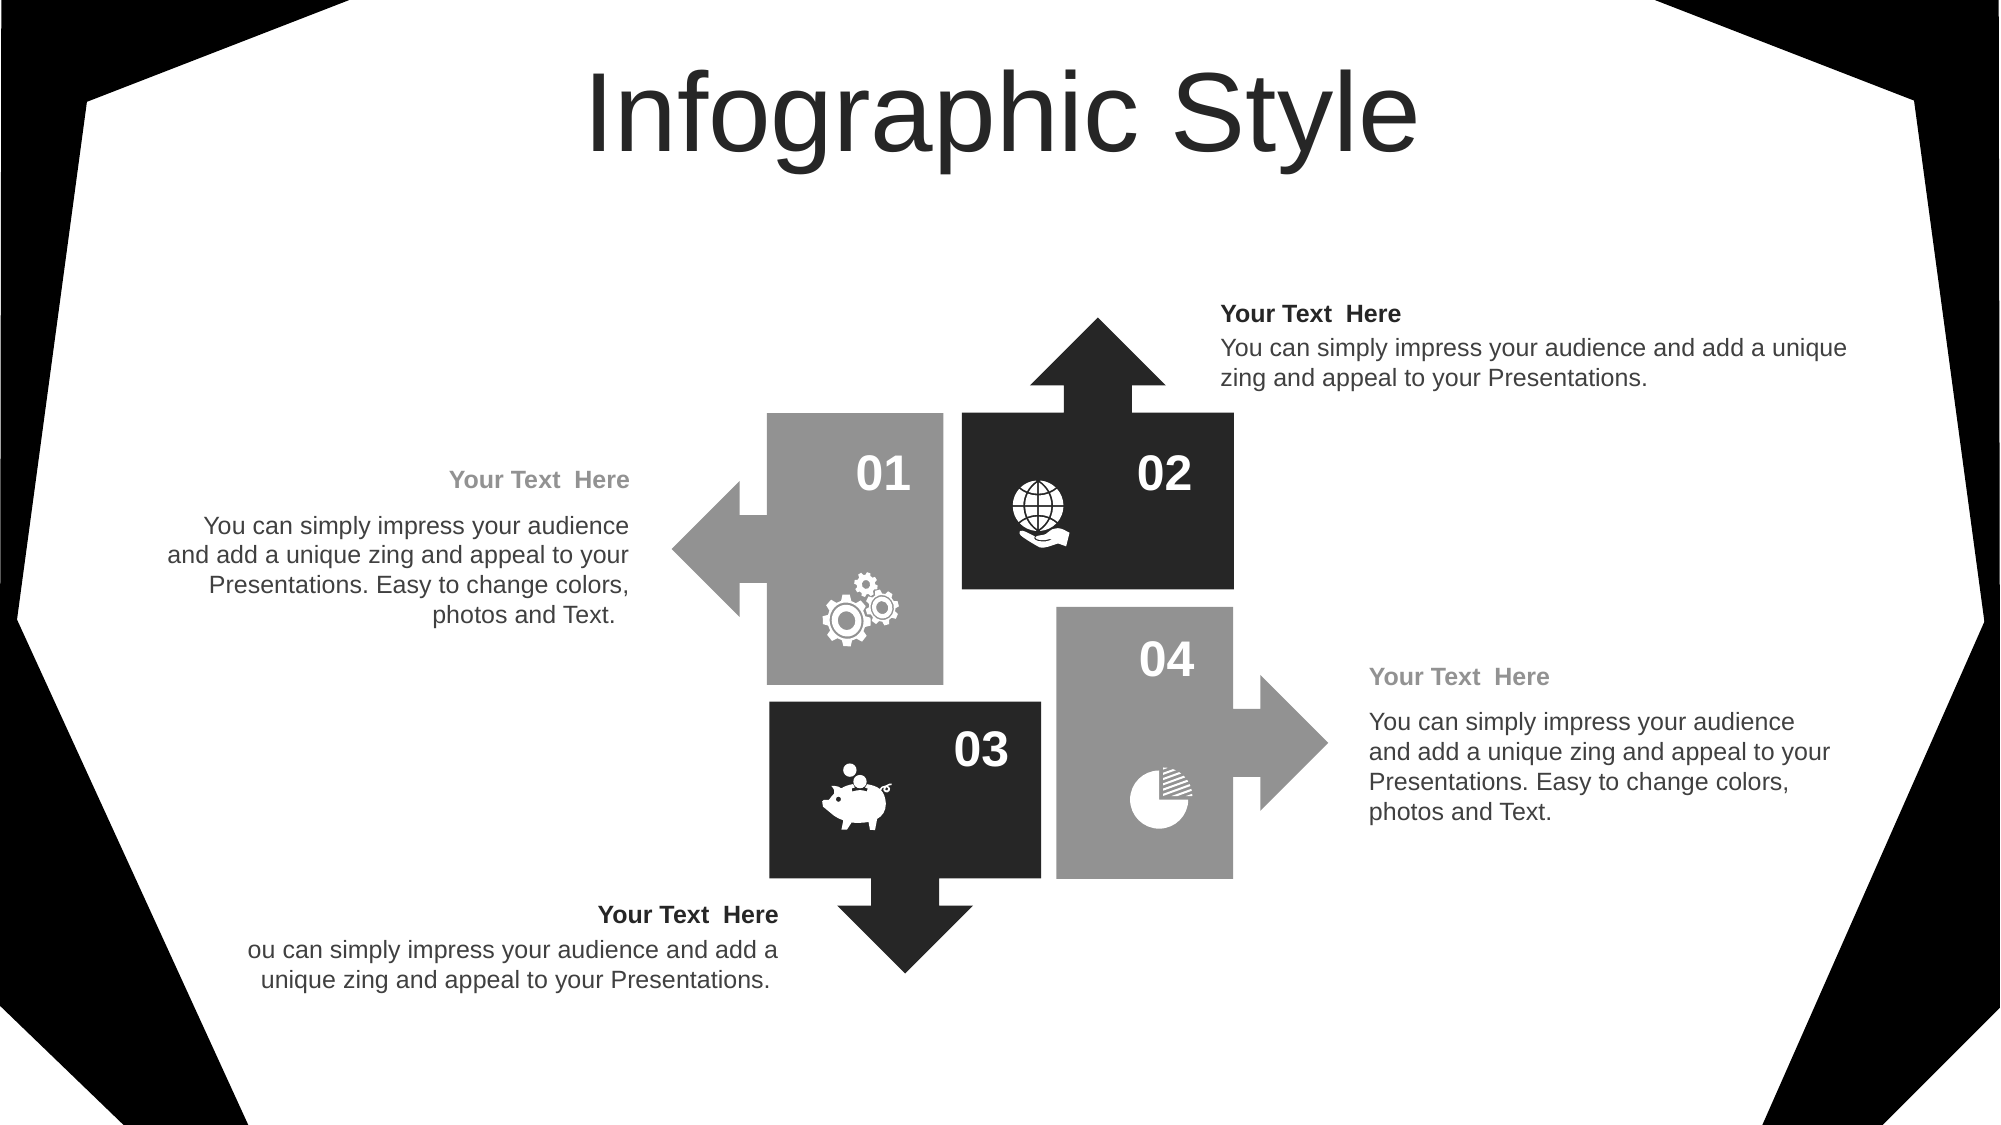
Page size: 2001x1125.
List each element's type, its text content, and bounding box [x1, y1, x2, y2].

text_box [0, 0, 350, 746]
text_box [1761, 622, 2000, 1125]
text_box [138, 890, 794, 1003]
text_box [1354, 652, 1848, 835]
list Infographic Style [79, 55, 1922, 175]
text_box [1654, 0, 2000, 738]
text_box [671, 317, 1329, 974]
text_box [1205, 290, 1868, 401]
text_box [0, 621, 250, 1125]
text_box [149, 456, 646, 639]
